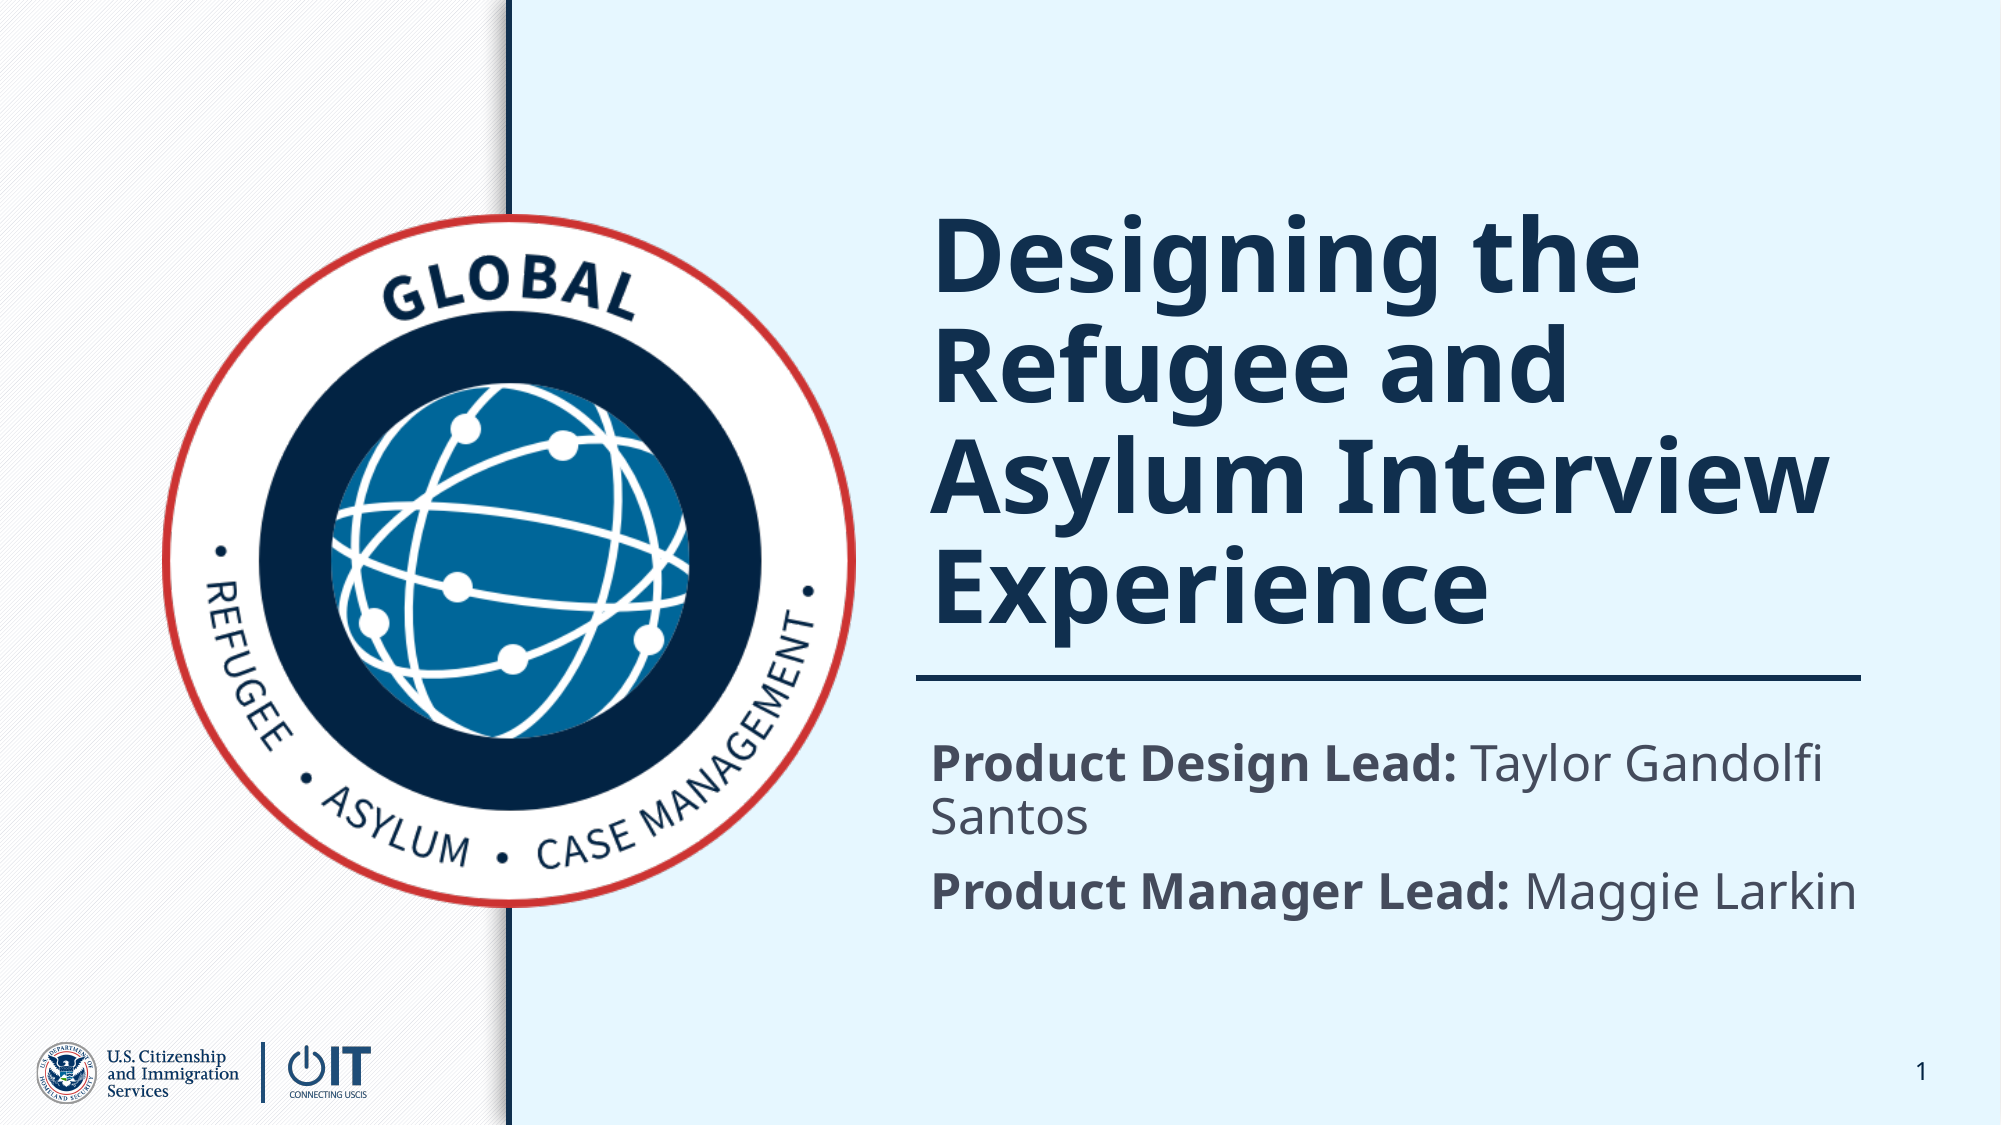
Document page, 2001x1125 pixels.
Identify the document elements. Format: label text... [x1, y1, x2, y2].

text_box Logo [226, 340, 787, 760]
title Designing the Refugee and Asylum Interview Experience [915, 185, 1862, 654]
picture [162, 214, 856, 908]
slide_number 1 [1494, 1042, 1945, 1103]
picture [283, 1042, 378, 1104]
list Product Design Lead: Taylor Gandolfi Santos Product Manager Lead: Maggie Larkin [915, 730, 1933, 924]
picture [36, 1042, 239, 1104]
